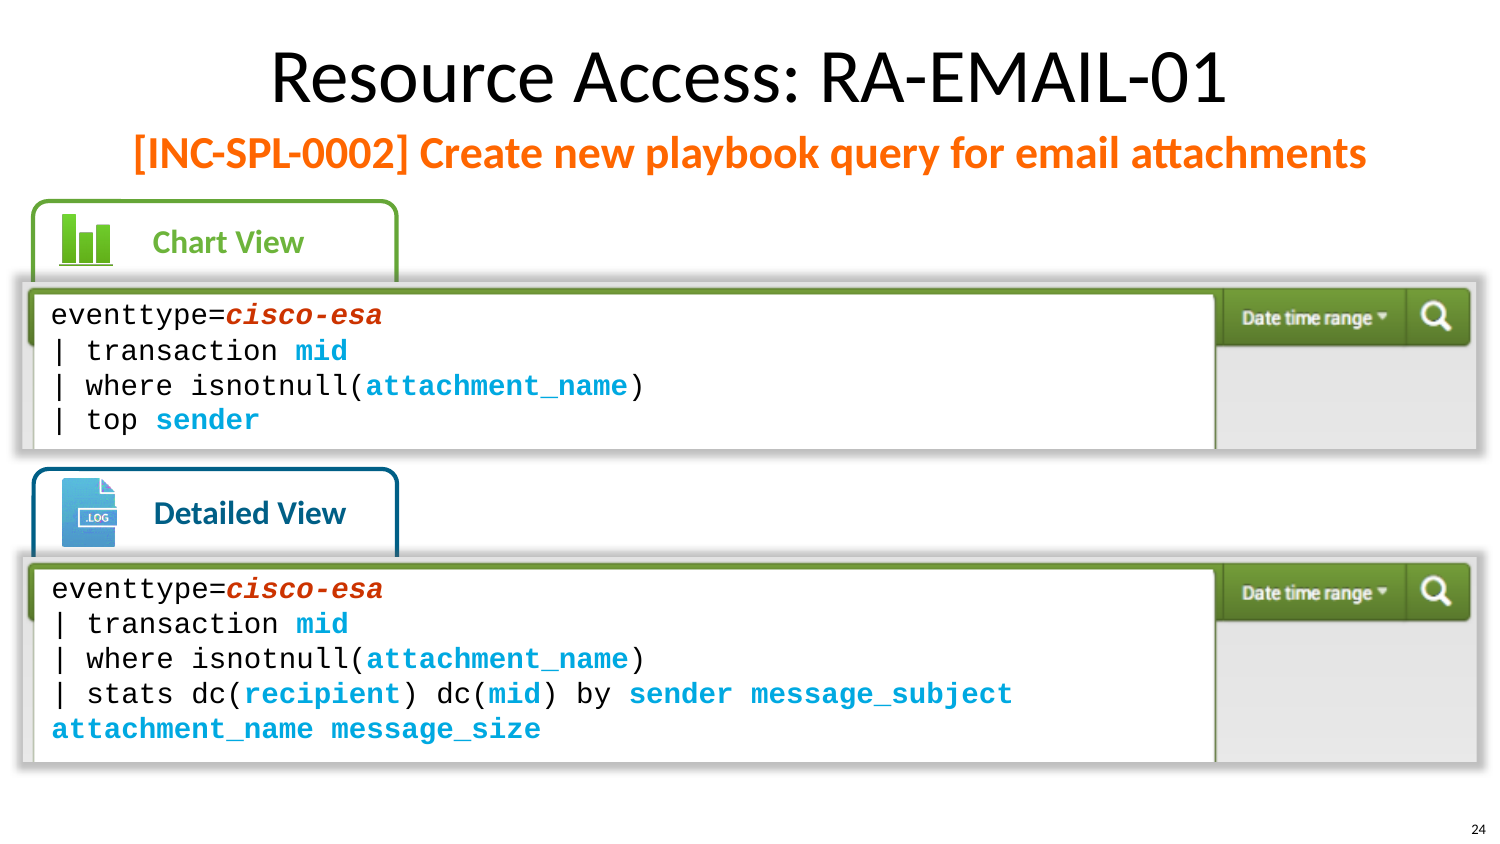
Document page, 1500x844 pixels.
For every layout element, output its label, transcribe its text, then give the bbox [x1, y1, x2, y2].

list [INC-SPL-0002] Create new playbook query for email attachments [0, 115, 1500, 195]
title Resource Access: RA-EMAIL-01 [0, 1, 1500, 115]
slide_number 24 [1440, 812, 1500, 844]
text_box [62, 478, 364, 547]
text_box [59, 212, 322, 269]
picture [22, 282, 1477, 449]
text_box [31, 466, 400, 546]
picture [22, 556, 1477, 762]
text_box [30, 198, 399, 269]
